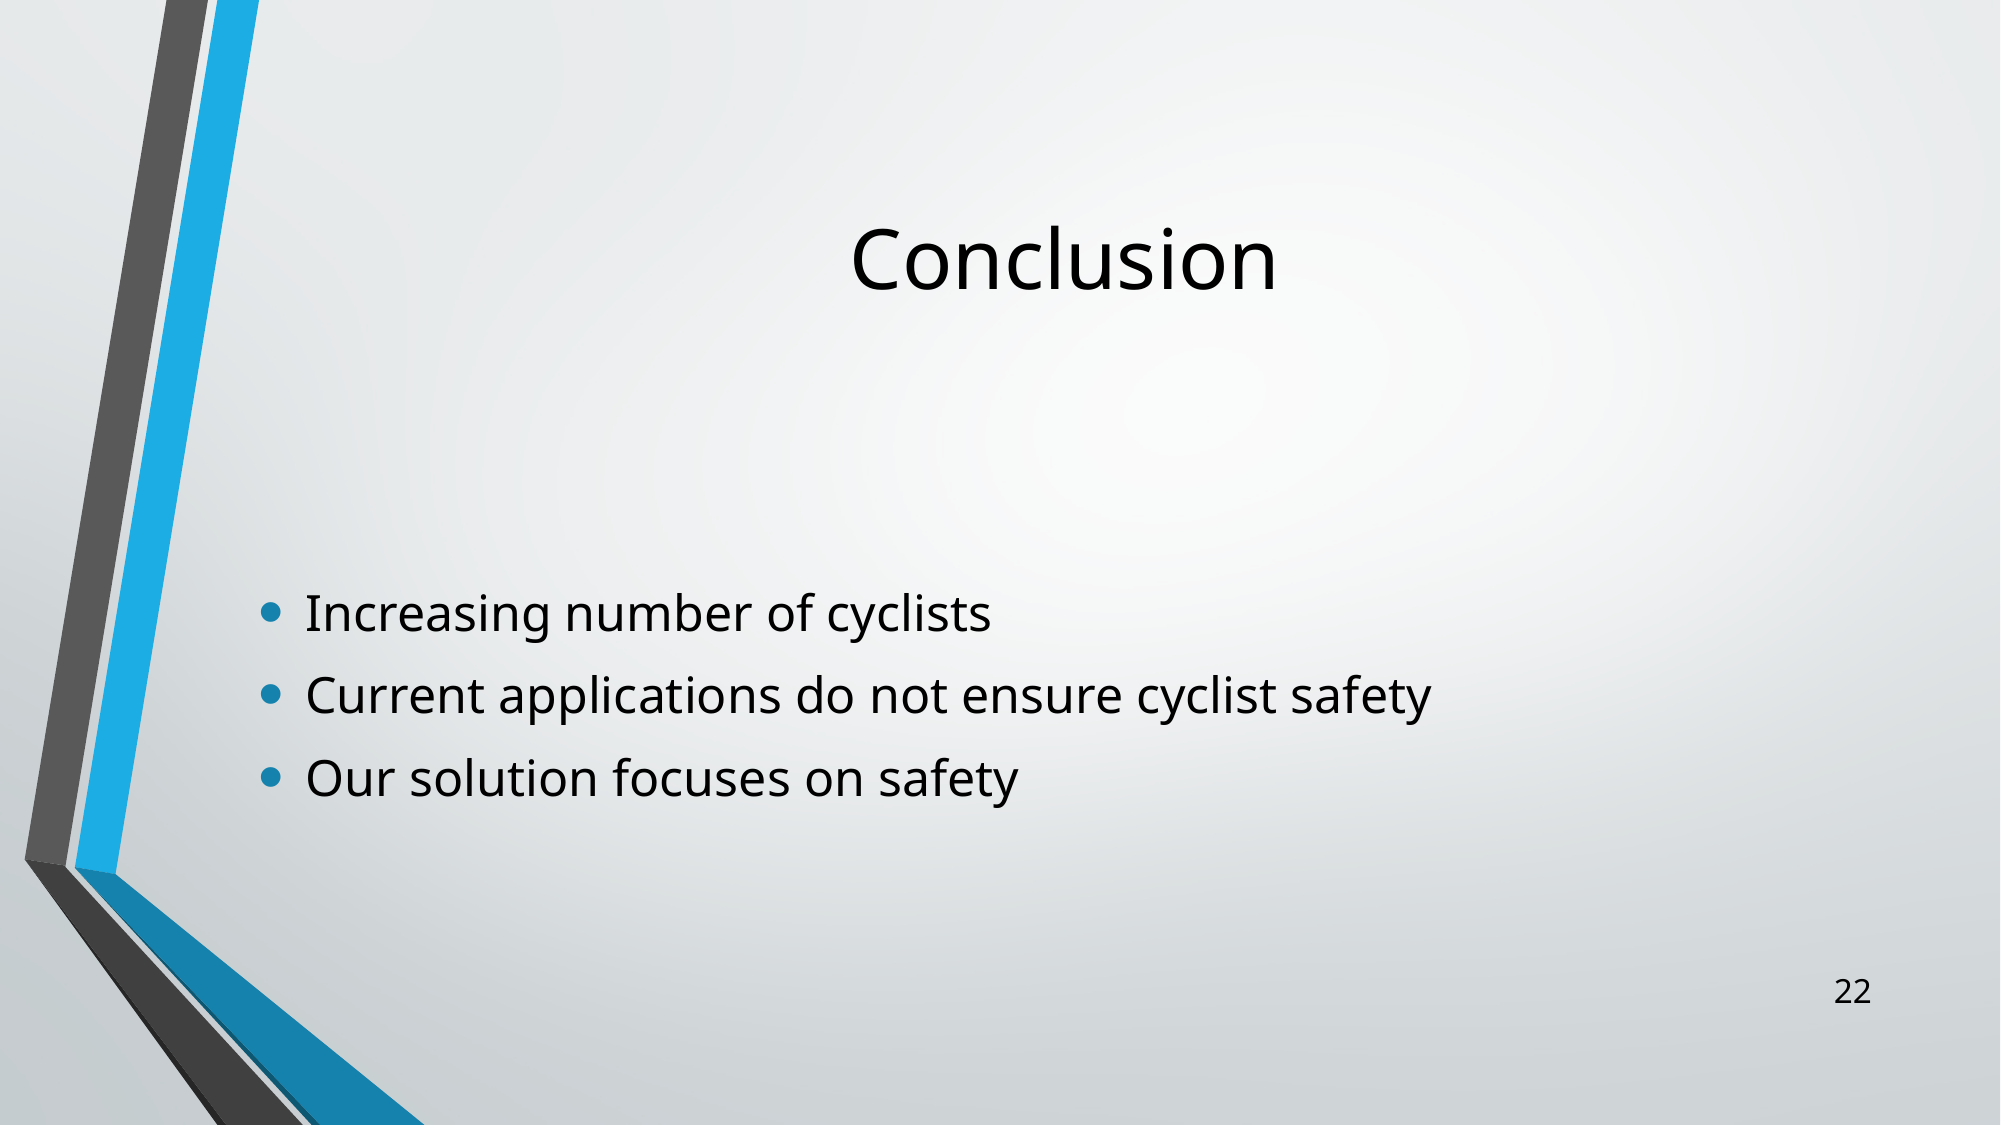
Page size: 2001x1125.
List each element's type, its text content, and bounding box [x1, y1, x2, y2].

title Conclusion [243, 112, 1887, 400]
list Increasing number of cyclists Current applications do not ensure cyclist safety Our solution focuses on safety [243, 437, 1887, 950]
slide_number 22 [1796, 962, 1887, 1023]
